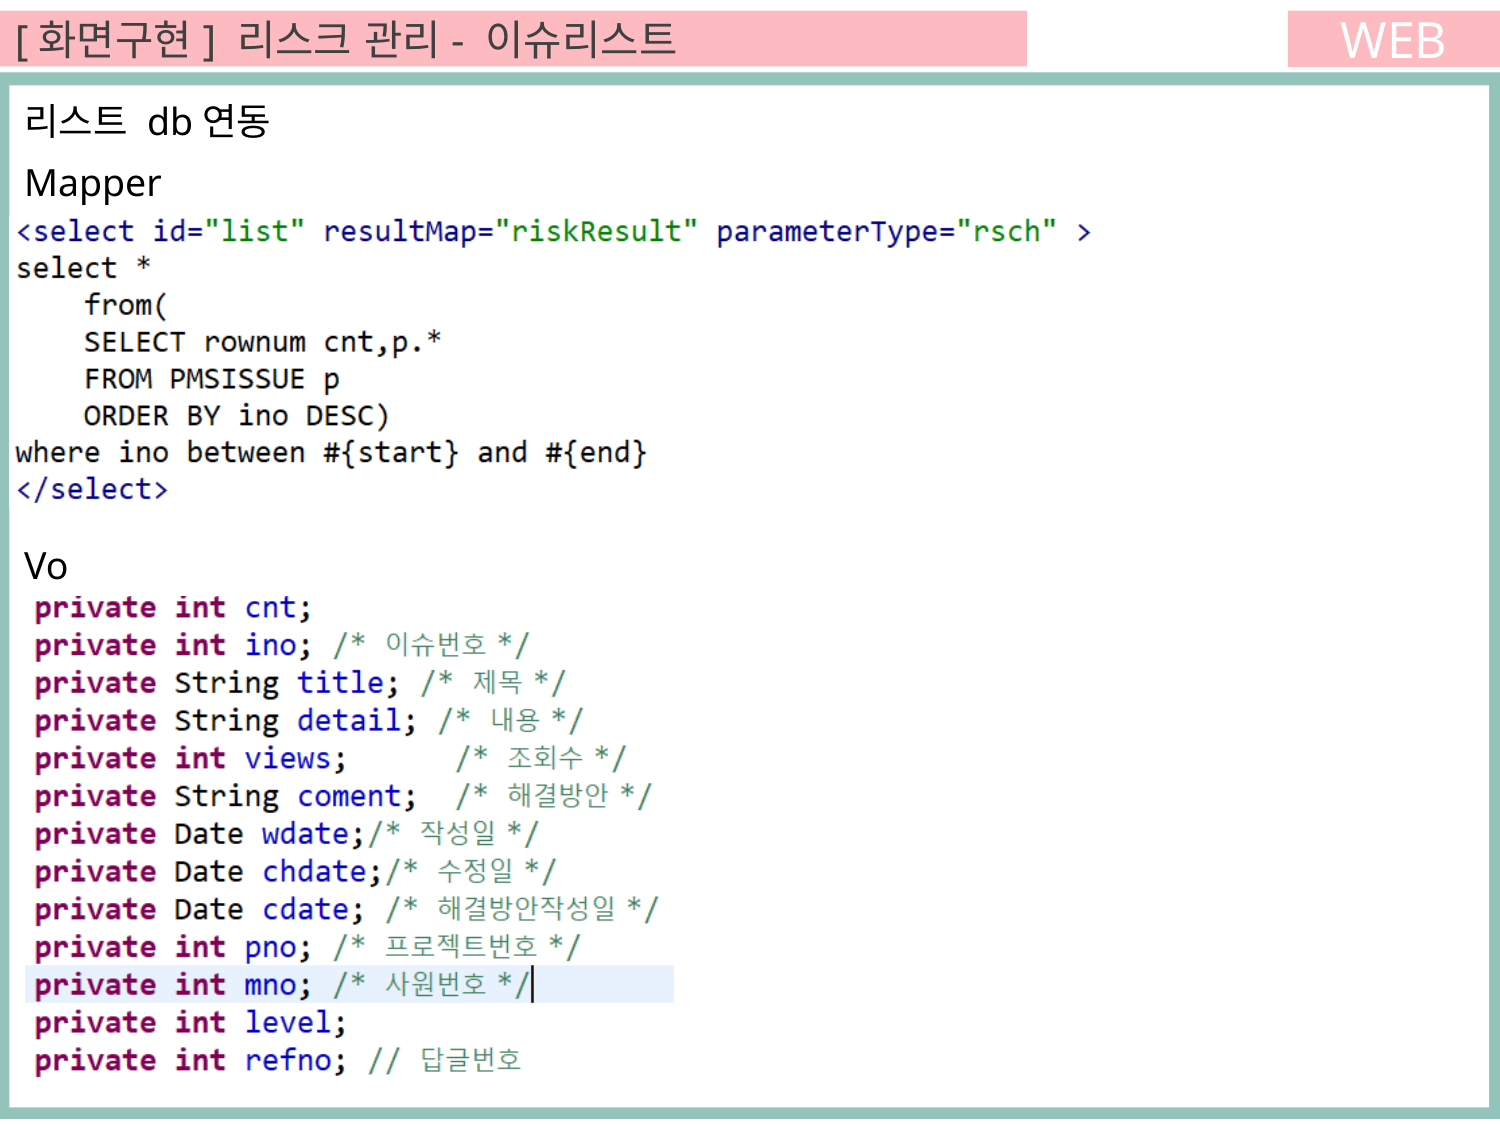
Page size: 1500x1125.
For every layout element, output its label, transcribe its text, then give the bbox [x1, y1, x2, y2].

text_box [화면구현] 리스크 관리- 이슈리스트 [0, 9, 1029, 68]
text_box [0, 72, 1500, 1120]
picture [25, 596, 675, 1088]
text_box WEB [1286, 9, 1500, 69]
picture [9, 215, 1095, 508]
